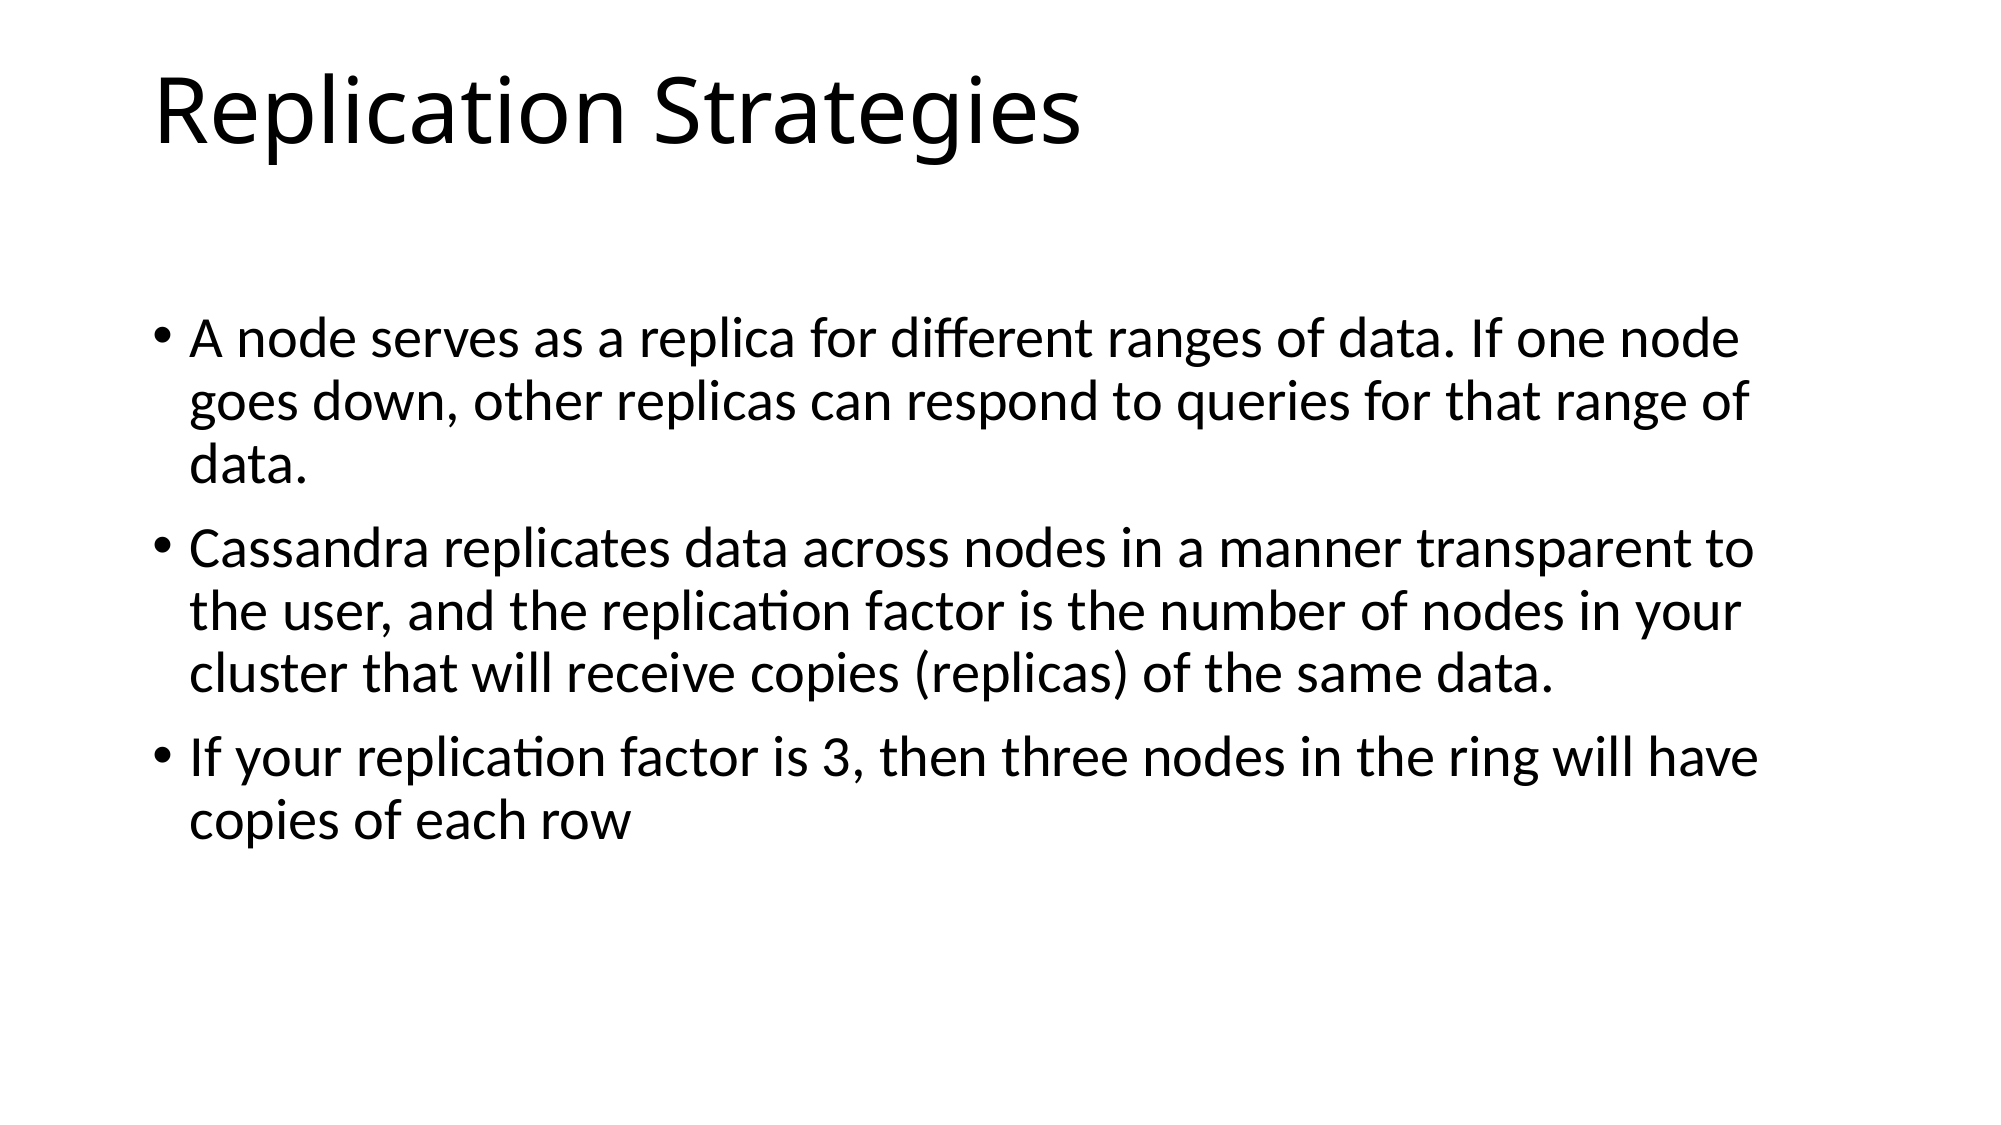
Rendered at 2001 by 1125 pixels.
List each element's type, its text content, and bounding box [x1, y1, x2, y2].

title Replication Strategies [137, 59, 1863, 278]
list A node serves as a replica for different ranges of data. If one node goes down, other replicas can respond to queries for that range of data. Cassandra replicates data across nodes in a manner transparent to the user, and the replication factor is the number of nodes in your cluster that will receive copies (replicas) of the same data. If your replication factor is 3, then three nodes in the ring will have copies of each row [137, 299, 1863, 1014]
